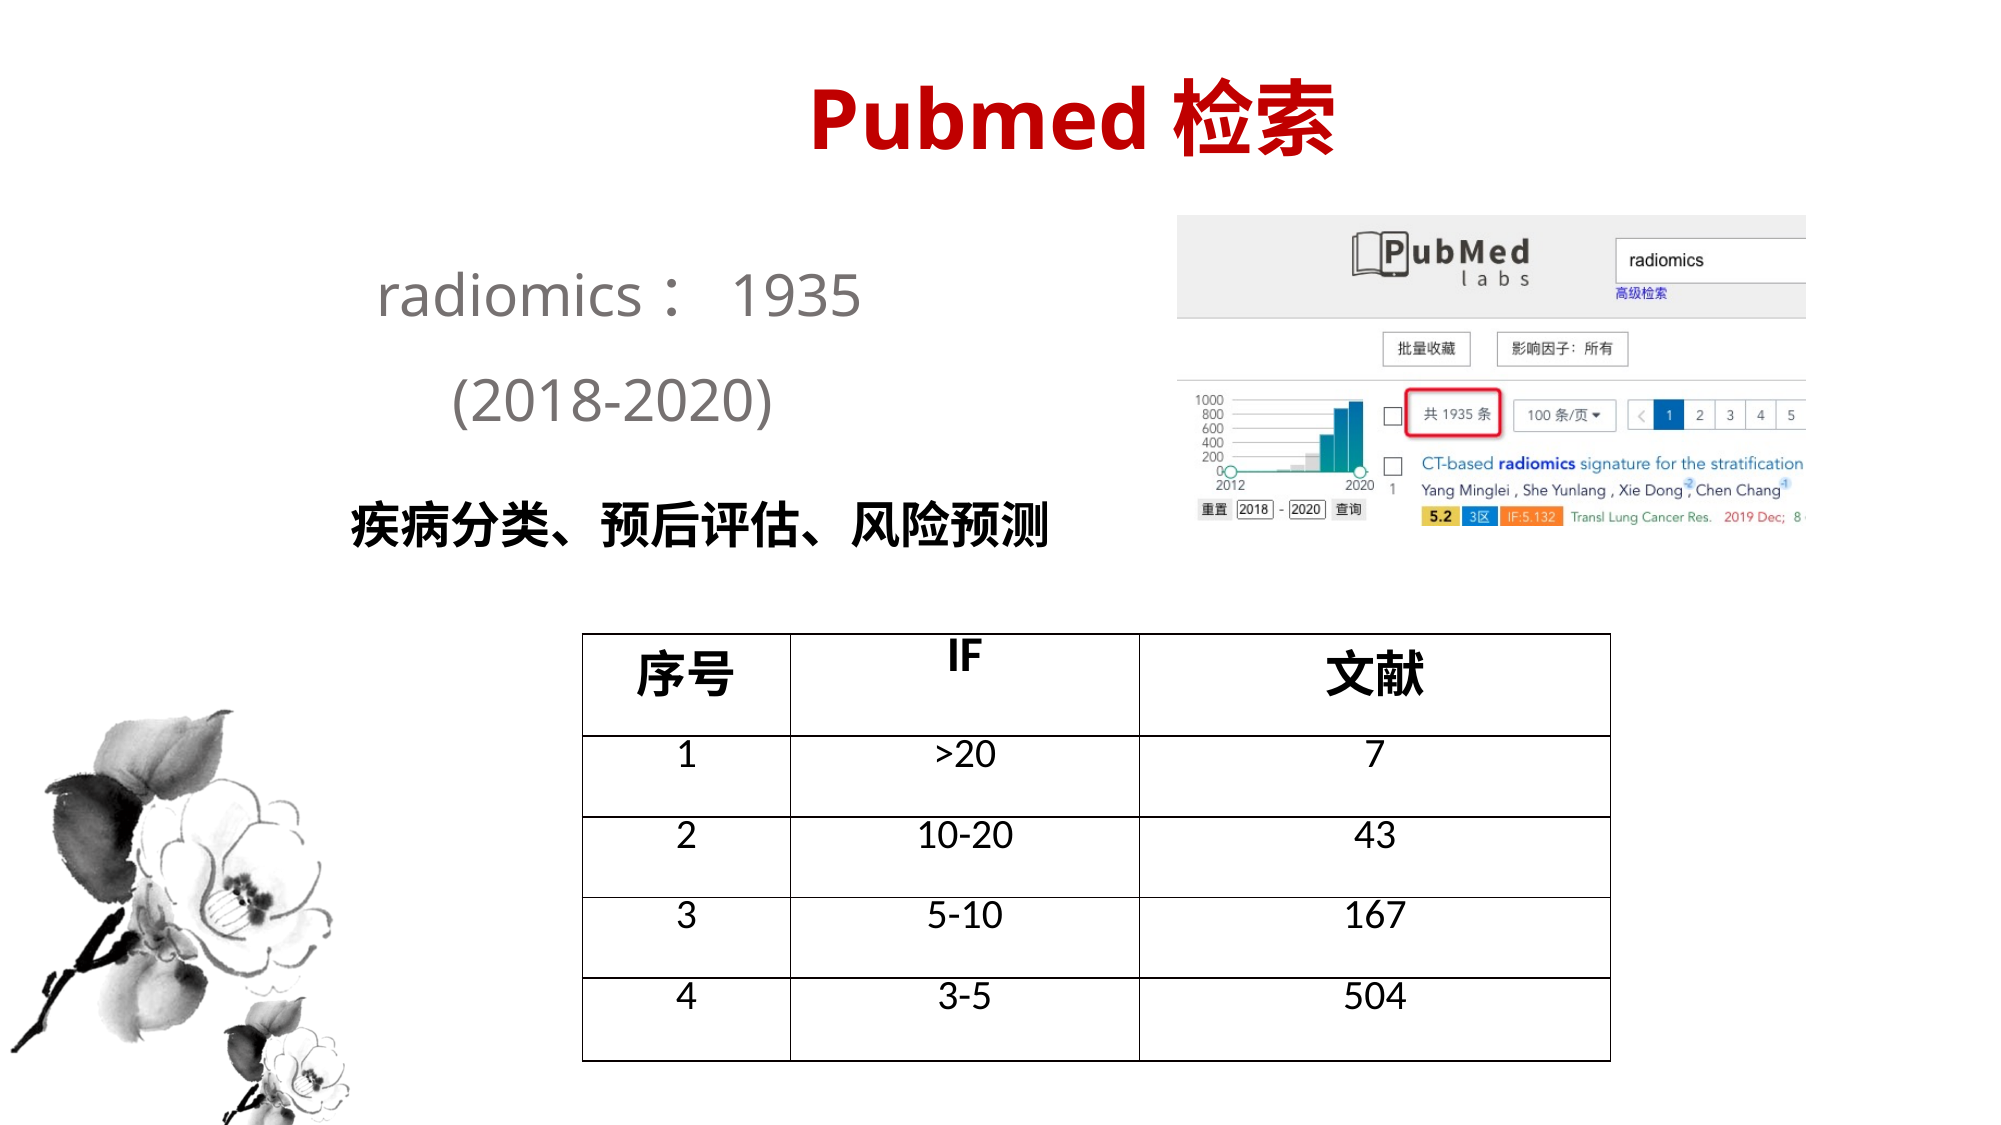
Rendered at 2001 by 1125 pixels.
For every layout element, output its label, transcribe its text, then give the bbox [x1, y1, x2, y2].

table_cell 3 [583, 898, 790, 977]
table_cell 504 [1140, 979, 1610, 1060]
table_cell 10-20 [791, 818, 1139, 897]
table_cell 5-10 [791, 898, 1139, 977]
table_cell >20 [791, 737, 1139, 816]
text_box 疾病分类、预后评估、风险预测 [335, 456, 1701, 561]
table_header IF [791, 635, 1139, 735]
table_header 文献 [1140, 635, 1610, 735]
table_cell 43 [1140, 818, 1610, 897]
table_cell 1 [583, 737, 790, 816]
text_box radiomics：1935 (2018-2020) [361, 215, 1177, 441]
picture [0, 701, 363, 1125]
table_cell 3-5 [791, 979, 1139, 1060]
table_header 序号 [583, 635, 790, 735]
table_cell 7 [1140, 737, 1610, 816]
table_cell 4 [583, 979, 790, 1060]
table_cell 2 [583, 818, 790, 897]
text_box Pubmed检索 [793, 58, 1649, 174]
table_cell 167 [1140, 898, 1610, 977]
picture [1177, 215, 1806, 526]
